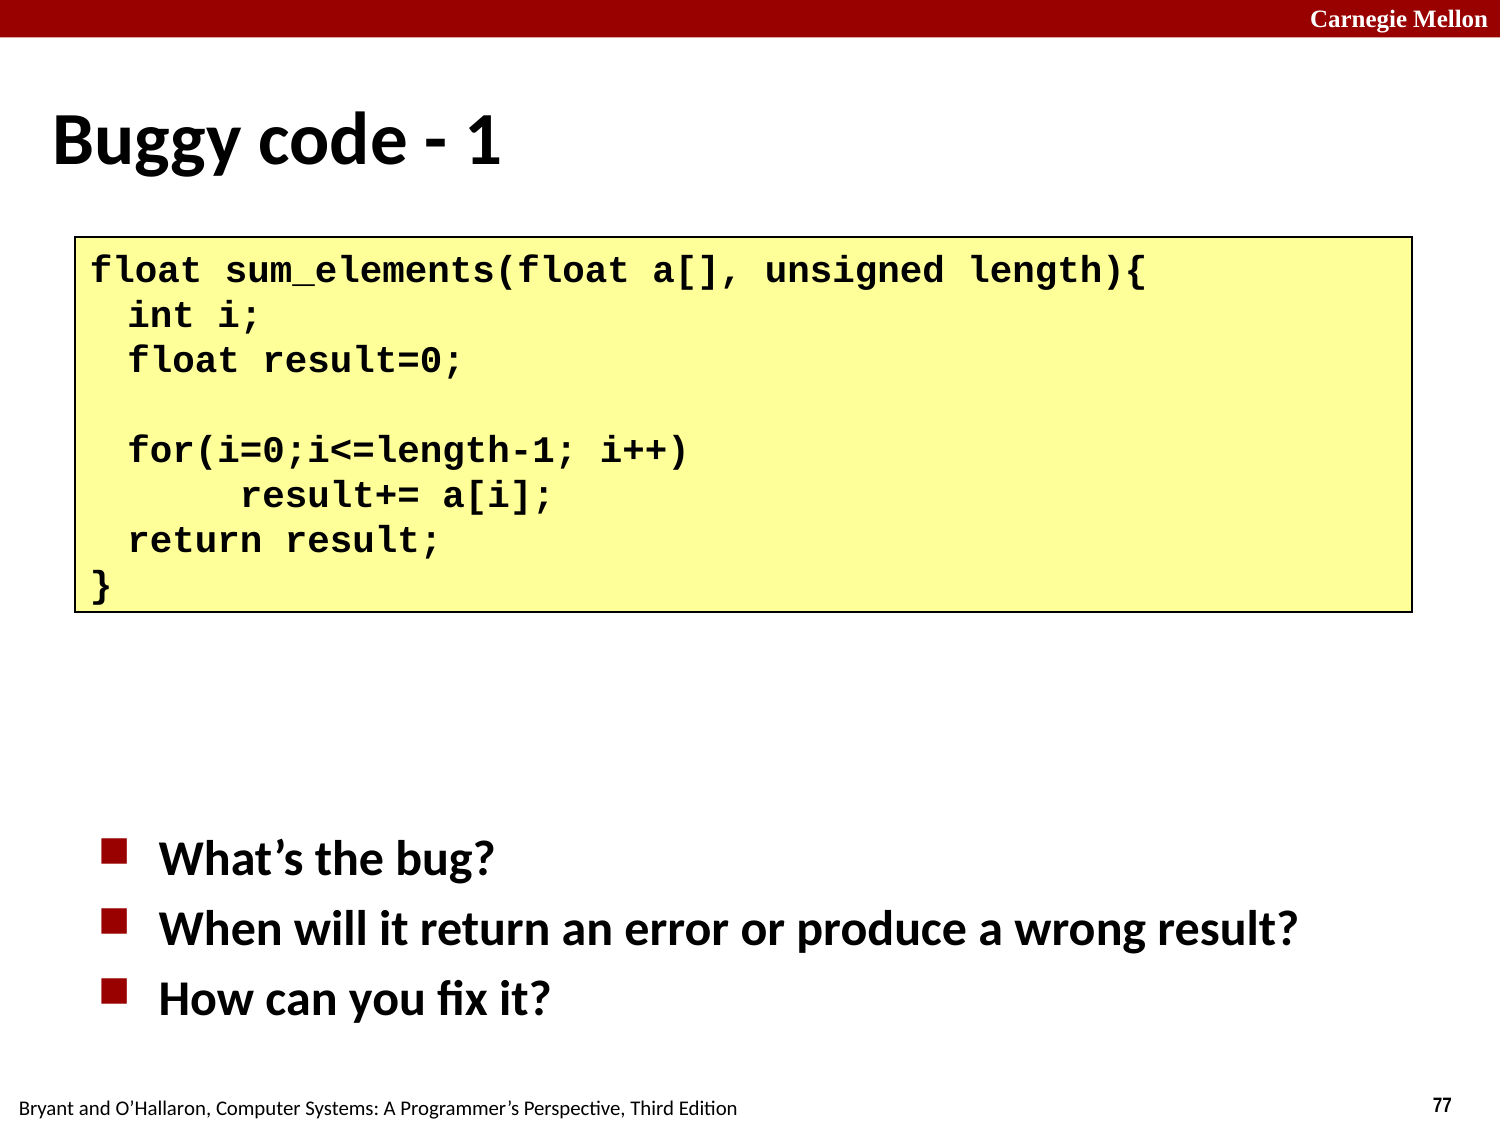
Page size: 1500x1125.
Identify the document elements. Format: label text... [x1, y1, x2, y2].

text_box float sum_elements(float a[], unsigned length){ int i; float result=0; for(i=0;i<=length-1; i++) result+= a[i]; return result; } [74, 237, 1413, 613]
list What’s the bug? When will it return an error or produce a wrong result? How can you fix it? [87, 817, 1500, 1063]
title Buggy code - 1 [37, 87, 1338, 182]
